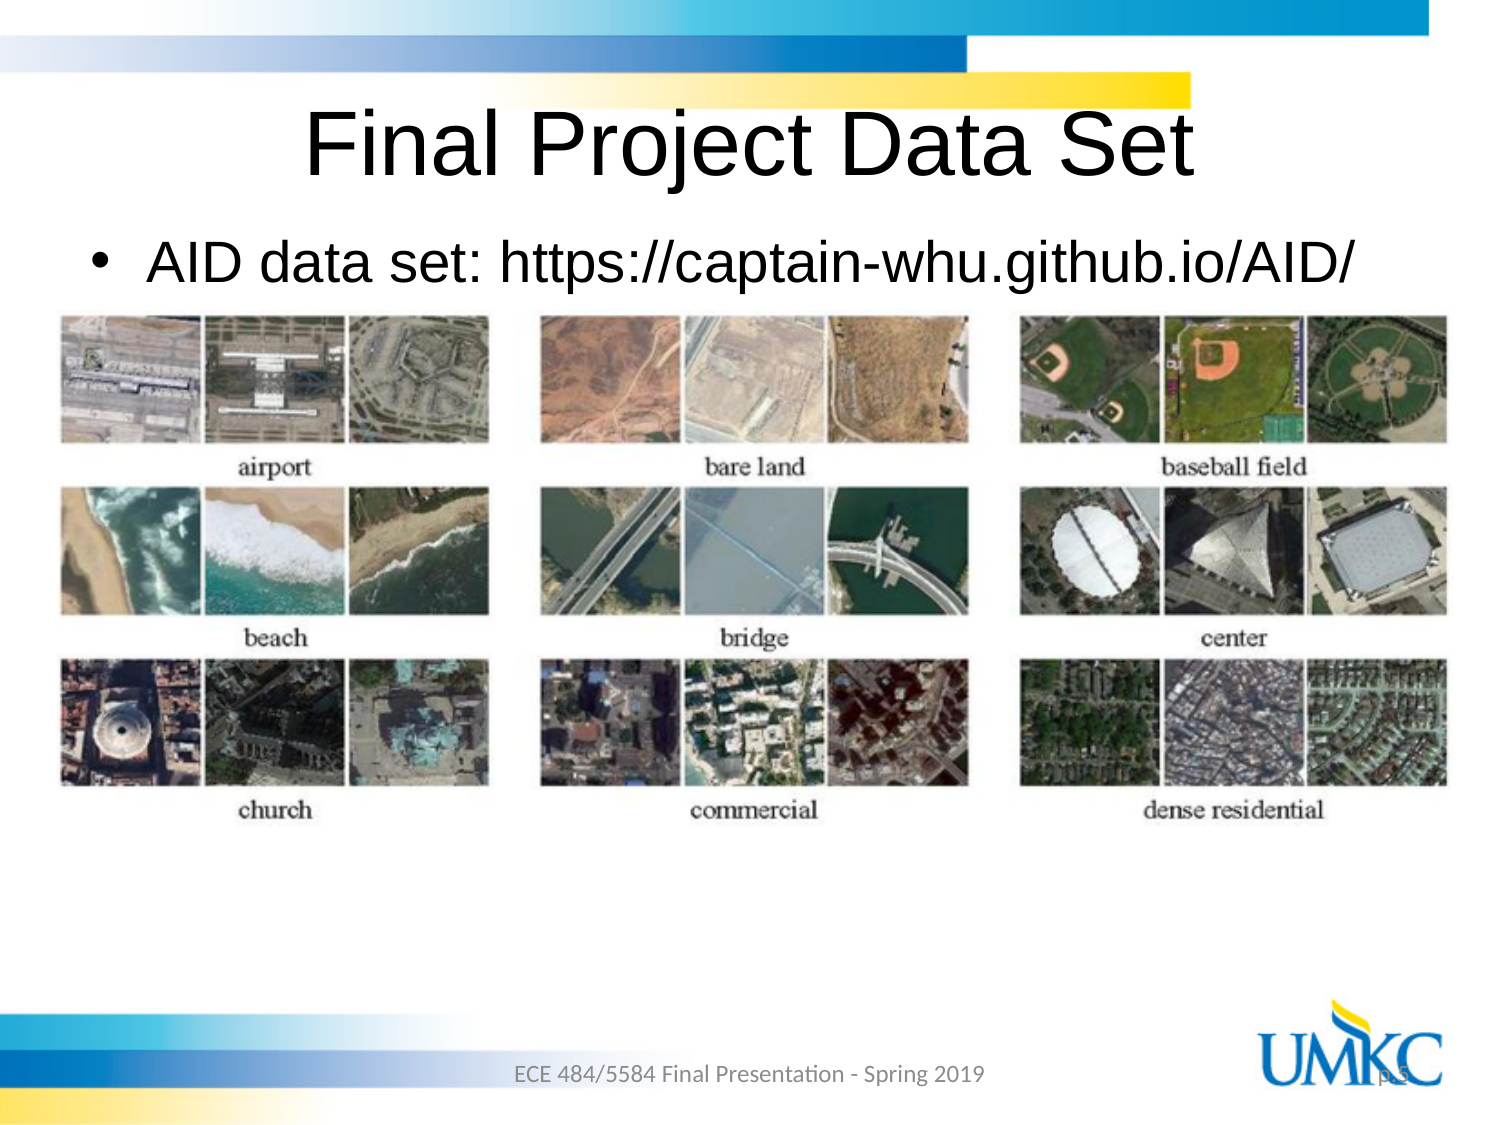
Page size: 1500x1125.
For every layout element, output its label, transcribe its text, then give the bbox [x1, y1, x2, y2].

picture [0, 0, 1500, 1125]
list AID data set: https://captain-whu.github.io/AID/ [75, 216, 1425, 301]
title Final Project Data Set [75, 45, 1425, 216]
slide_number p.5 [1074, 1042, 1425, 1103]
footer ECE 484/5584 Final Presentation - Spring 2019 [490, 1042, 1010, 1103]
